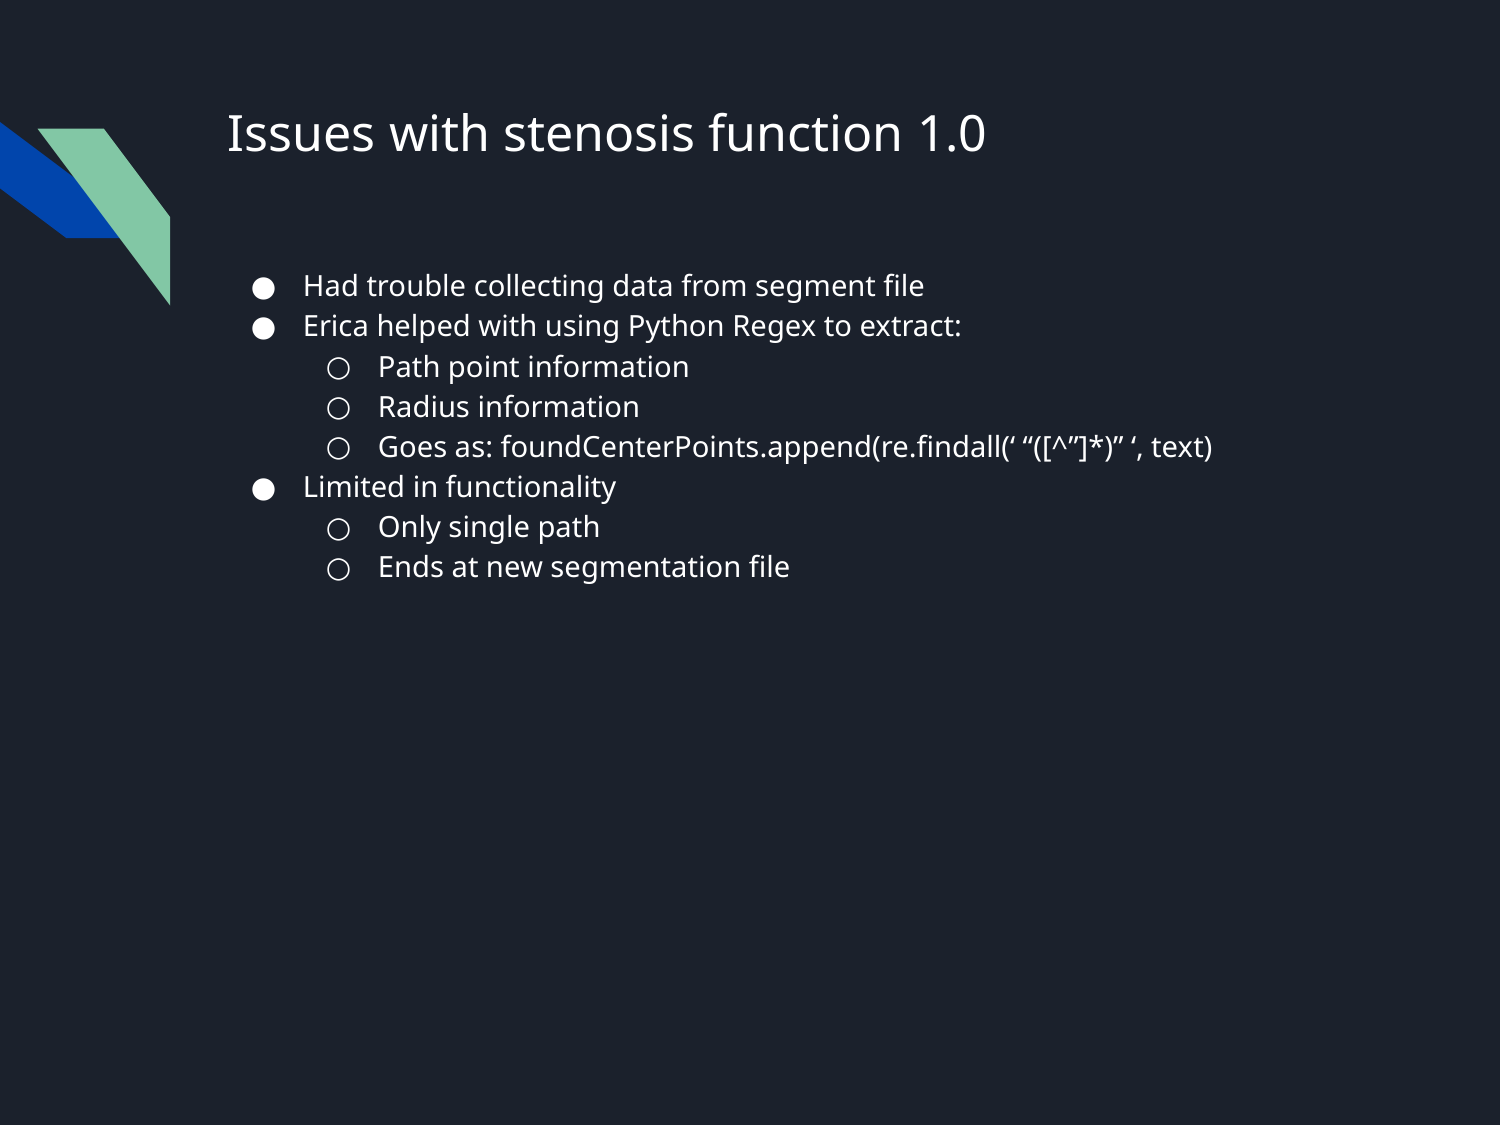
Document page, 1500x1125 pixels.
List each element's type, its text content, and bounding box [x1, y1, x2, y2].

title Issues with stenosis function 1.0 [212, 86, 1308, 250]
list Had trouble collecting data from segment file Erica helped with using Python Regex to extract: Path point information Radius information Goes as: foundCenterPoints.append(re.findall(‘ “([^”]*)” ‘, text) Limited in functionality Only single path Ends at new segmentation file [212, 247, 1246, 878]
